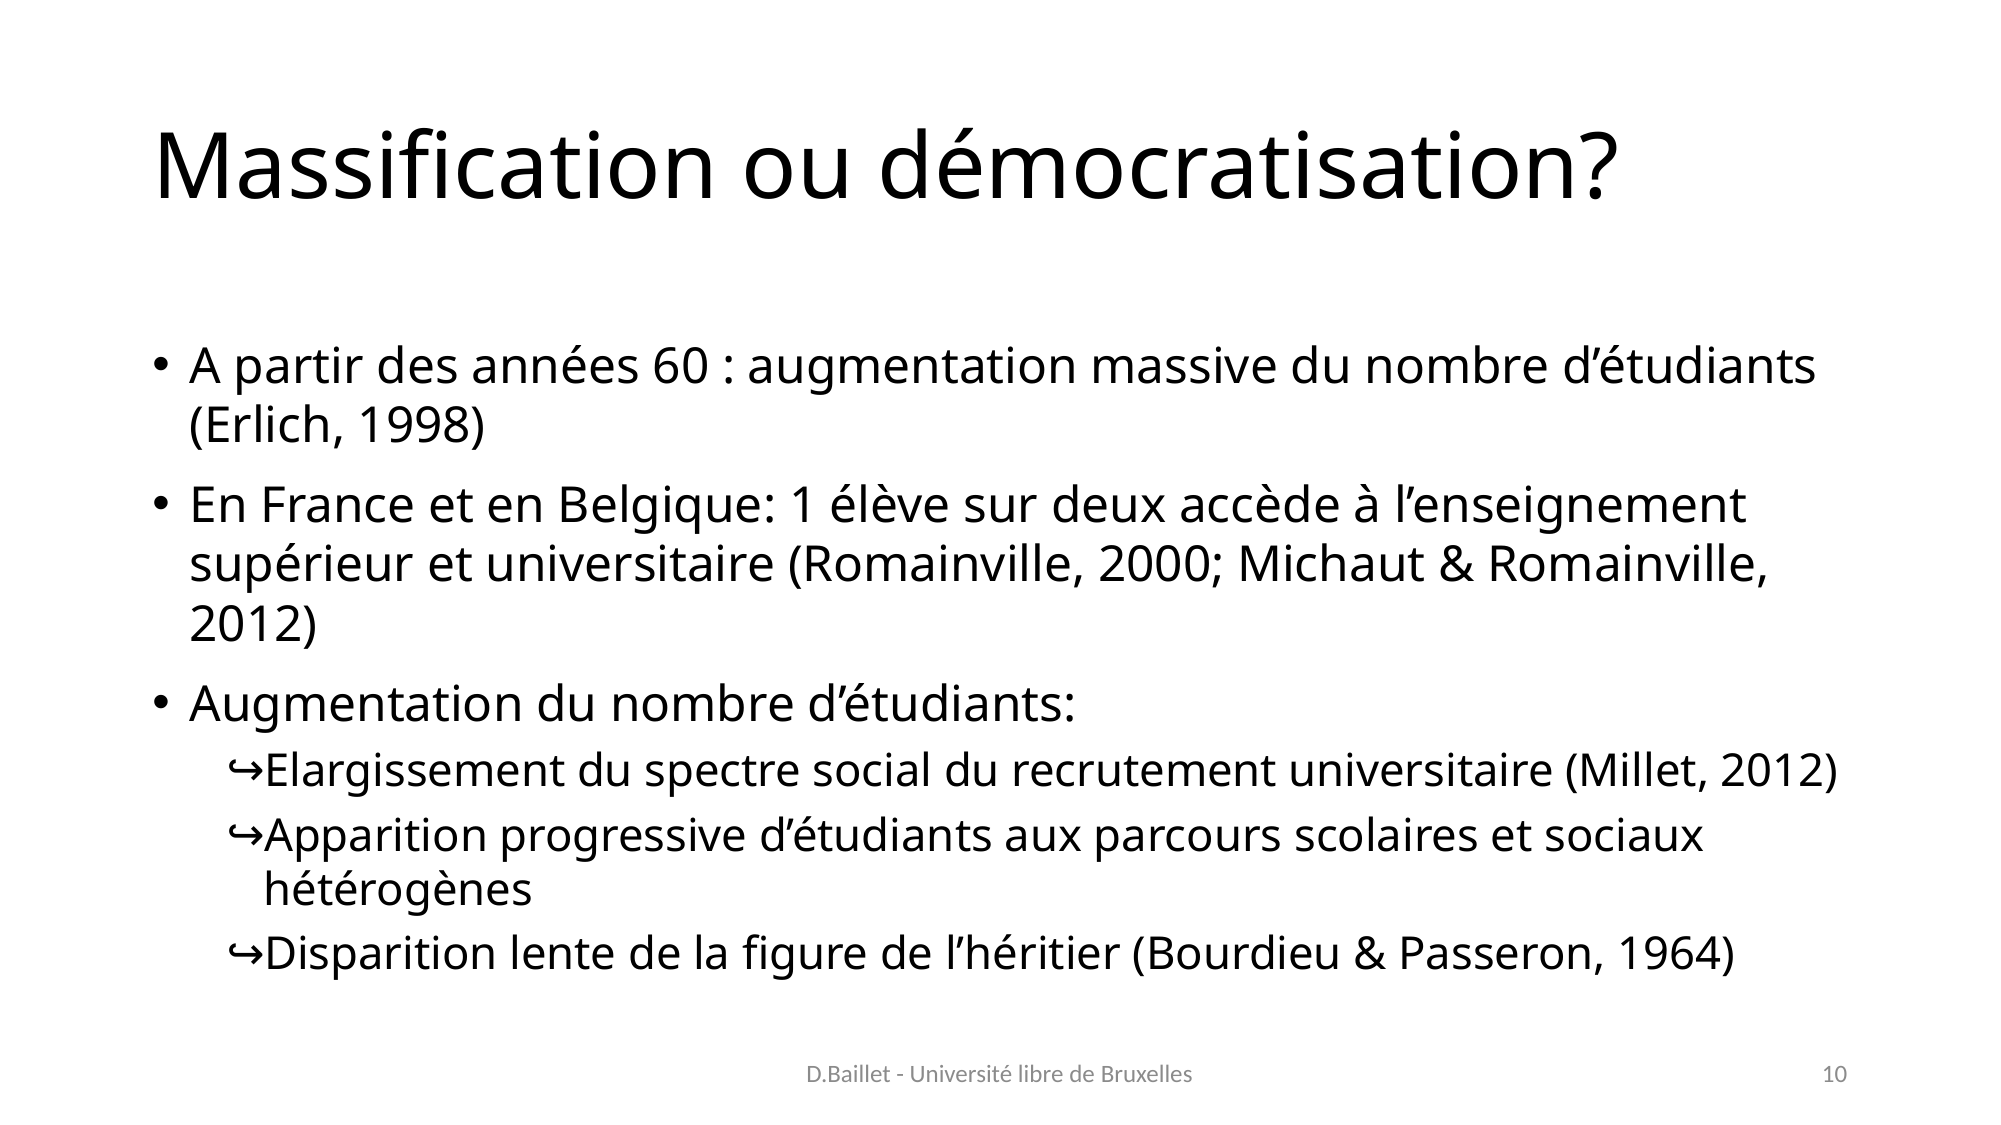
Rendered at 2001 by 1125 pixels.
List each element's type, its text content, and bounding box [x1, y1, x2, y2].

list A partir des années 60 : augmentation massive du nombre d’étudiants (Erlich, 1998) En France et en Belgique: 1 élève sur deux accède à l’enseignement supérieur et universitaire (Romainville, 2000; Michaut & Romainville, 2012) Augmentation du nombre d’étudiants: Elargissement du spectre social du recrutement universitaire (Millet, 2012) Apparition progressive d’étudiants aux parcours scolaires et sociaux hétérogènes Disparition lente de la figure de l’héritier (Bourdieu & Passeron, 1964) [137, 299, 1863, 1014]
title Massification ou démocratisation? [137, 59, 1863, 278]
slide_number 10 [1412, 1042, 1863, 1103]
footer D.Baillet - Université libre de Bruxelles [662, 1042, 1338, 1103]
